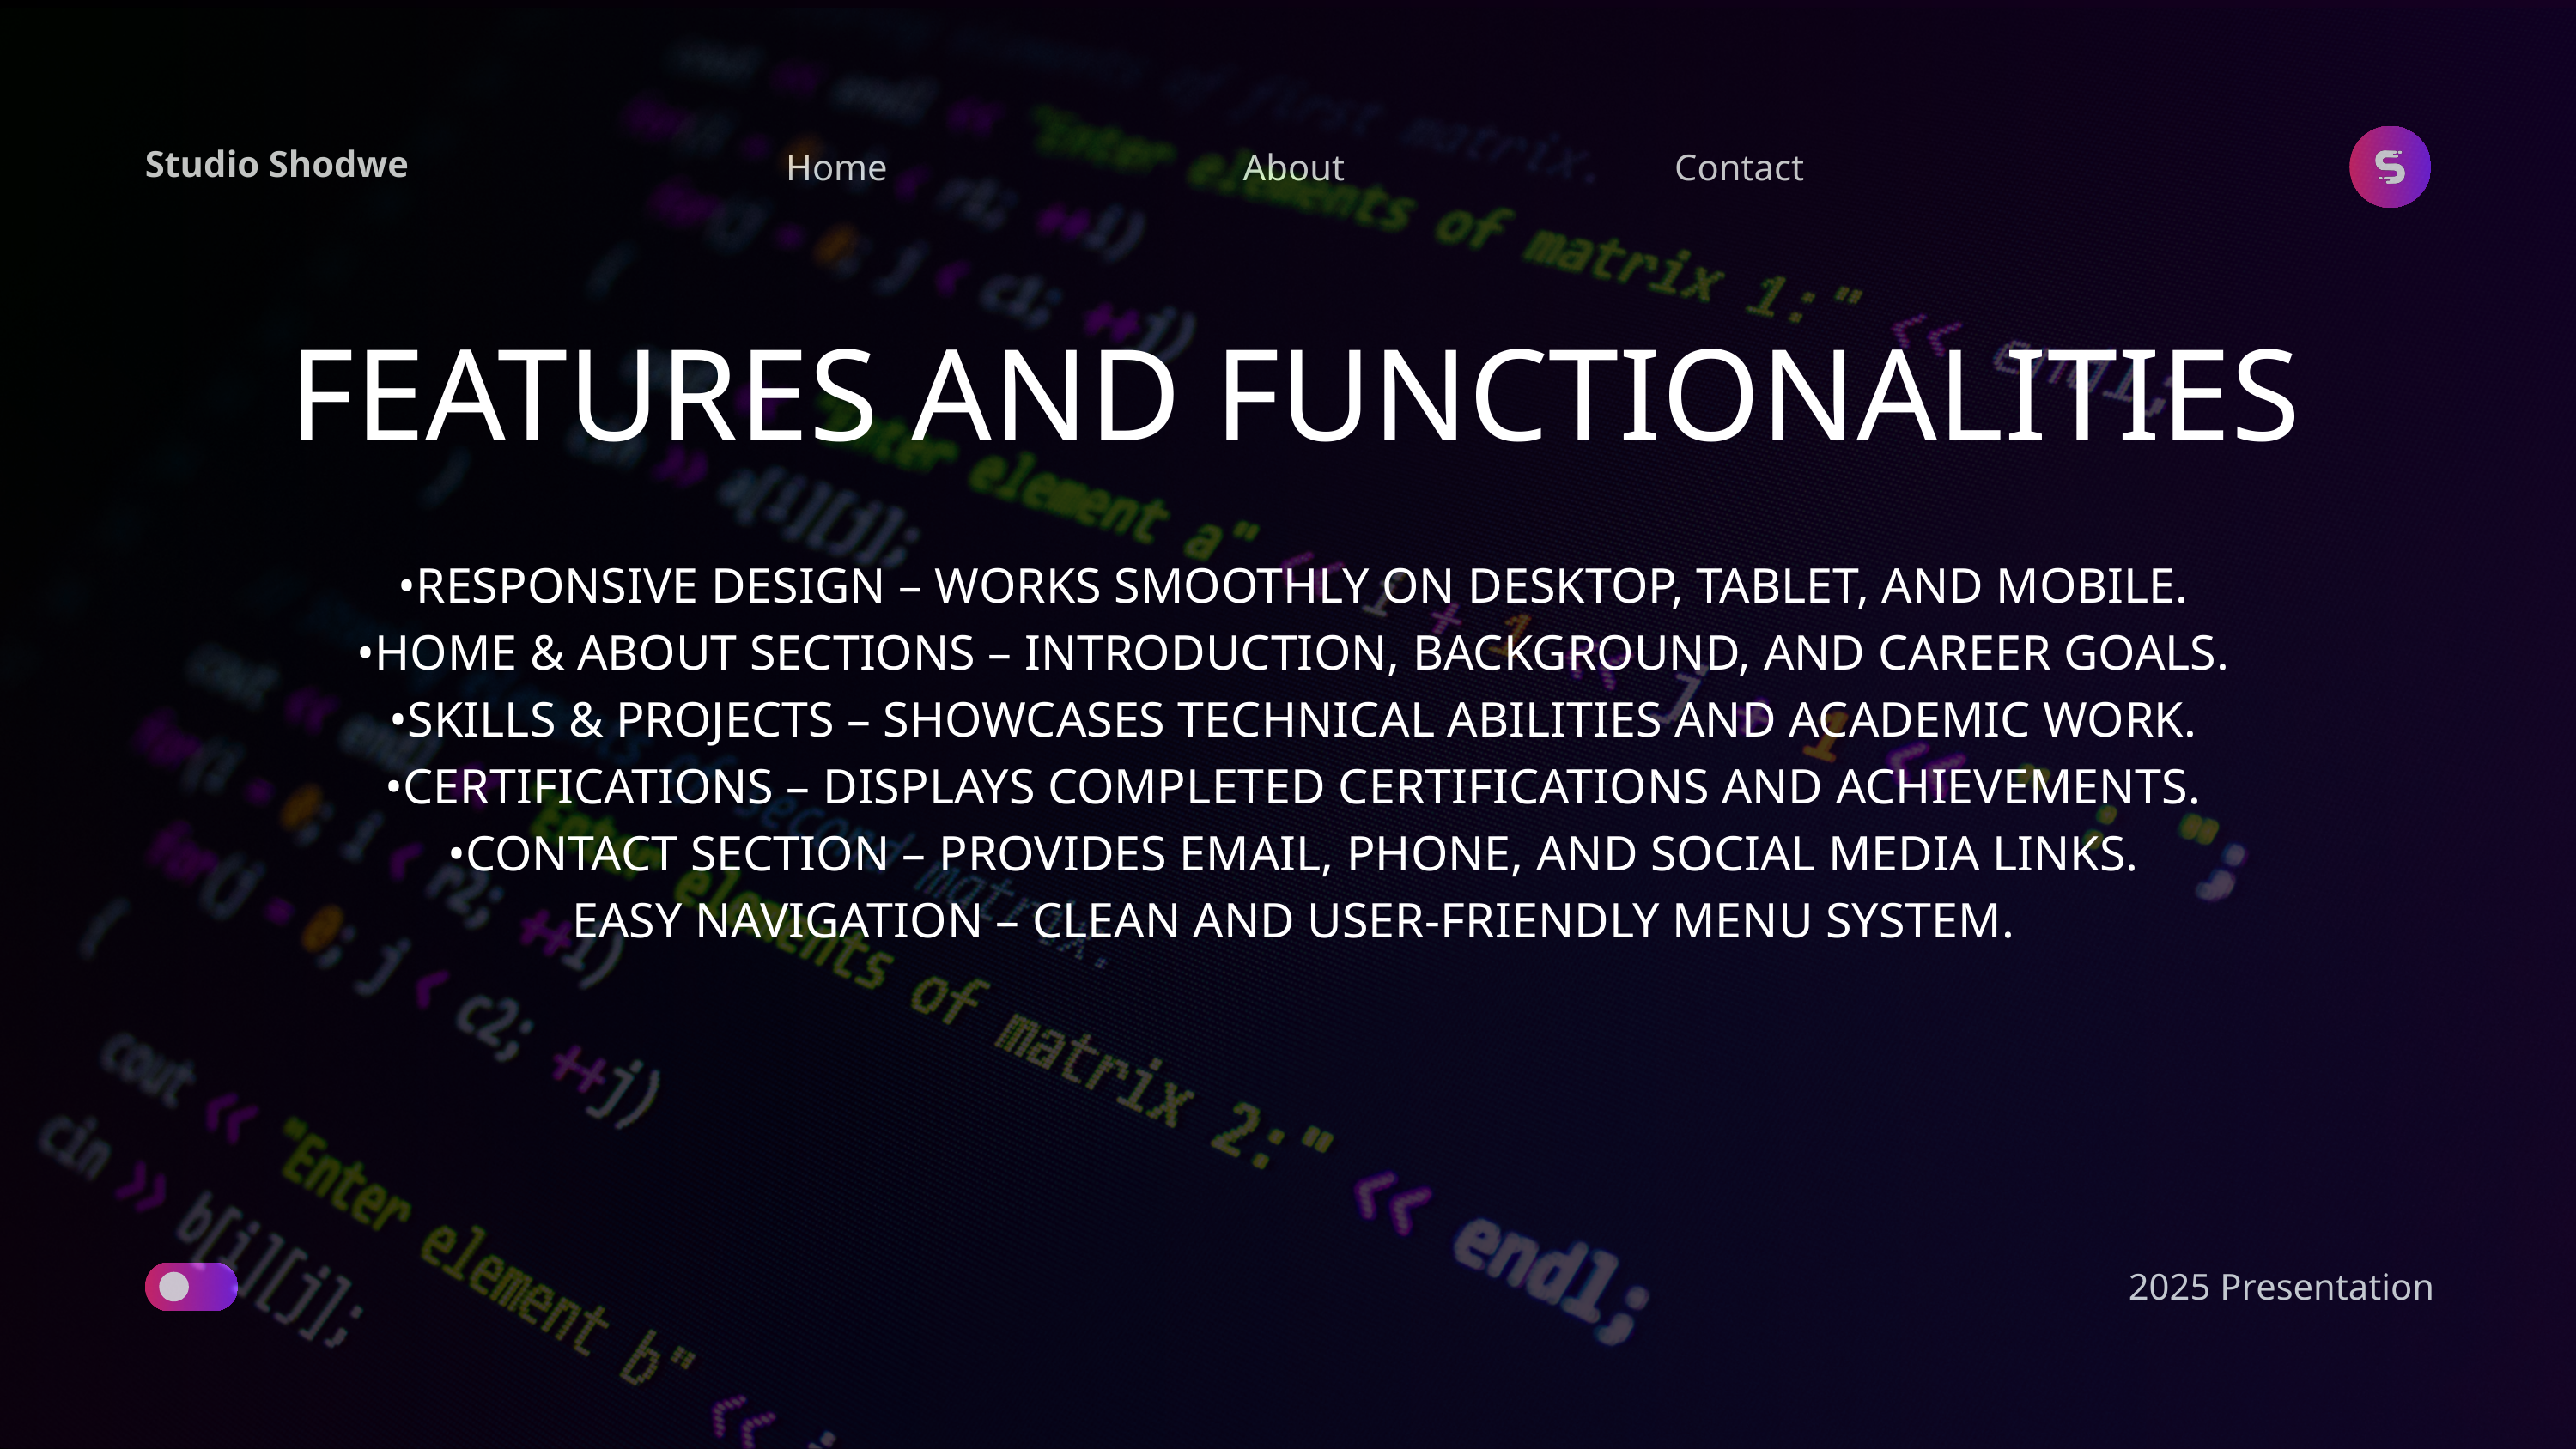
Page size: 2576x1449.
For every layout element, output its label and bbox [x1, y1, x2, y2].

text_box [0, 7, 2576, 1449]
